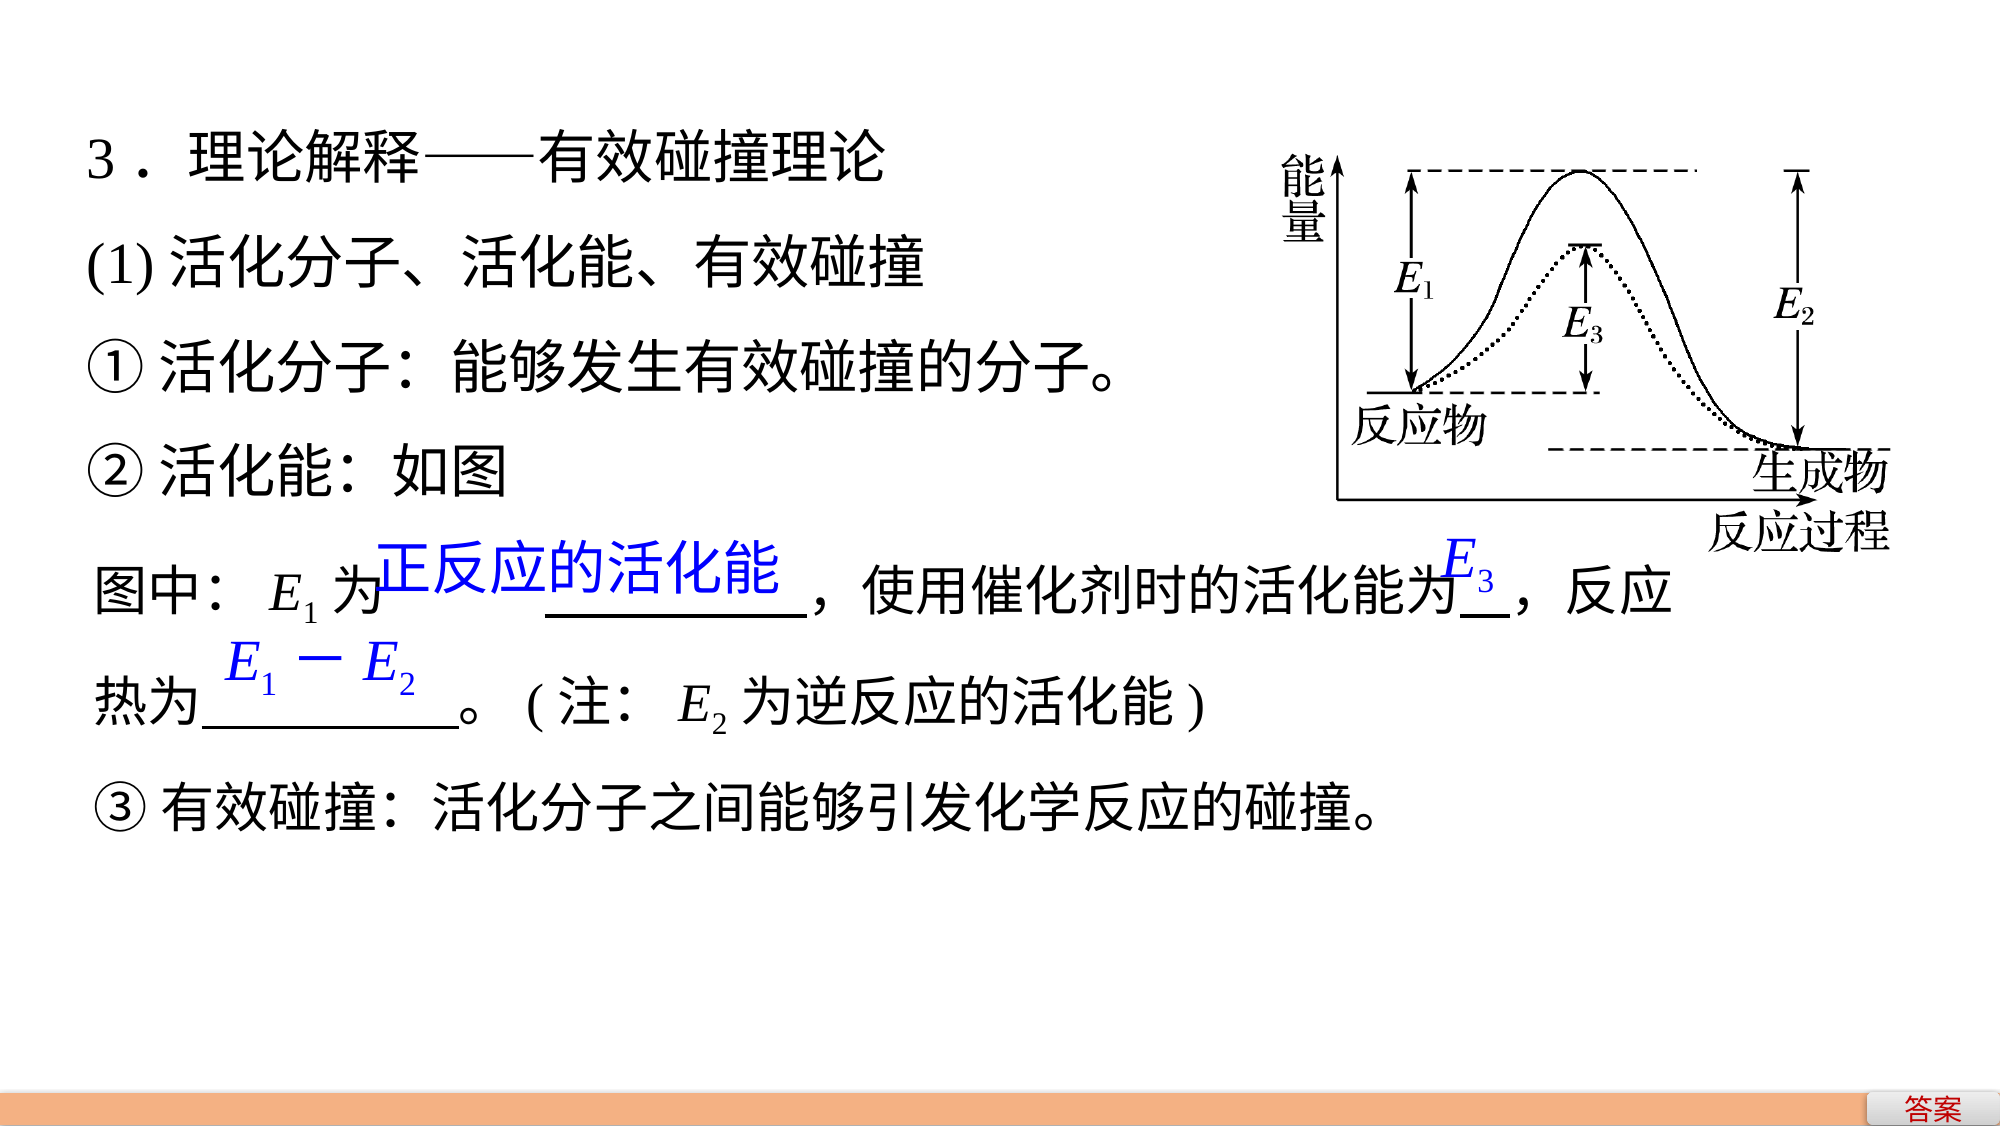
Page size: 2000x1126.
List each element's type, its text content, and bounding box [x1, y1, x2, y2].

text_box 3．理论解释——有效碰撞理论 (1)活化分子、活化能、有效碰撞 ①活化分子：能够发生有效碰撞的分子。 ②活化能：如图 [66, 74, 1735, 515]
picture [1271, 145, 1918, 569]
text_box 图中：E1为 ，使用催化剂时的活化能为 ，反应热为 。(注：E2为逆反应的活化能) ③有效碰撞：活化分子之间能够引发化学反应的碰撞。 [78, 511, 1689, 846]
text_box [0, 1092, 1866, 1126]
text_box 正反应的活化能 [358, 523, 797, 609]
text_box E1－E2 [210, 615, 431, 710]
text_box 答案 [1866, 1091, 2000, 1126]
text_box E3 [1427, 577, 1510, 607]
